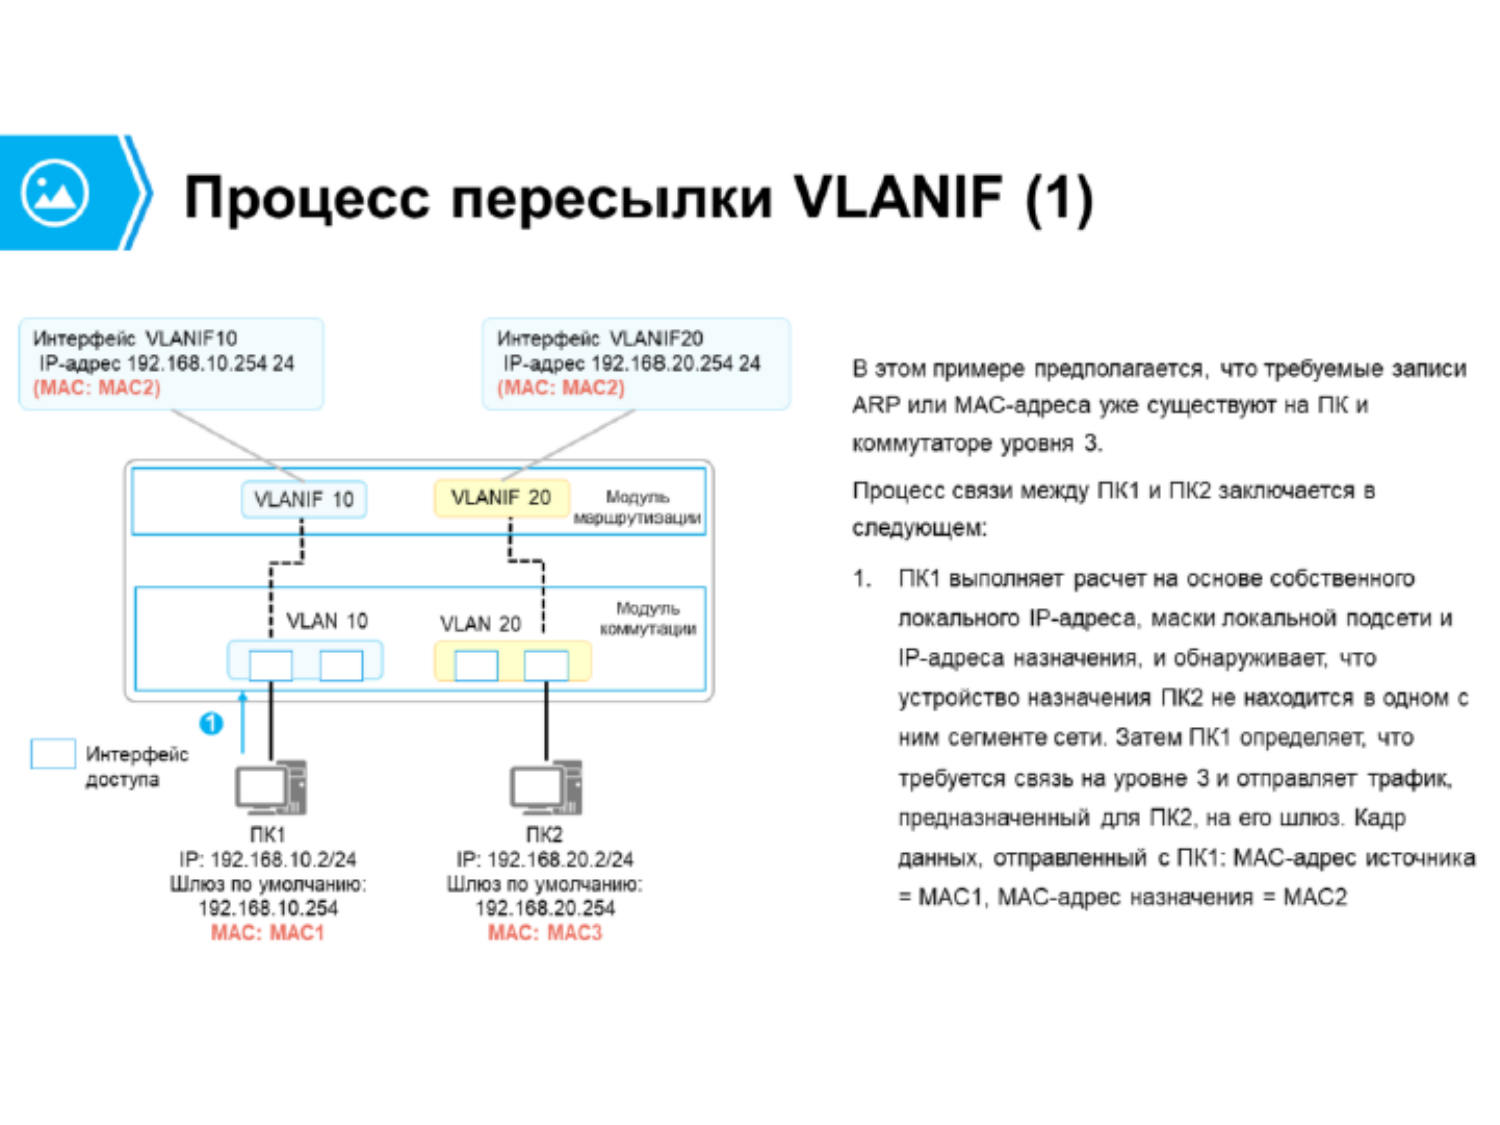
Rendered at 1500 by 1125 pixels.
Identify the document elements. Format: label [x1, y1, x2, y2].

list [0, 124, 1500, 953]
